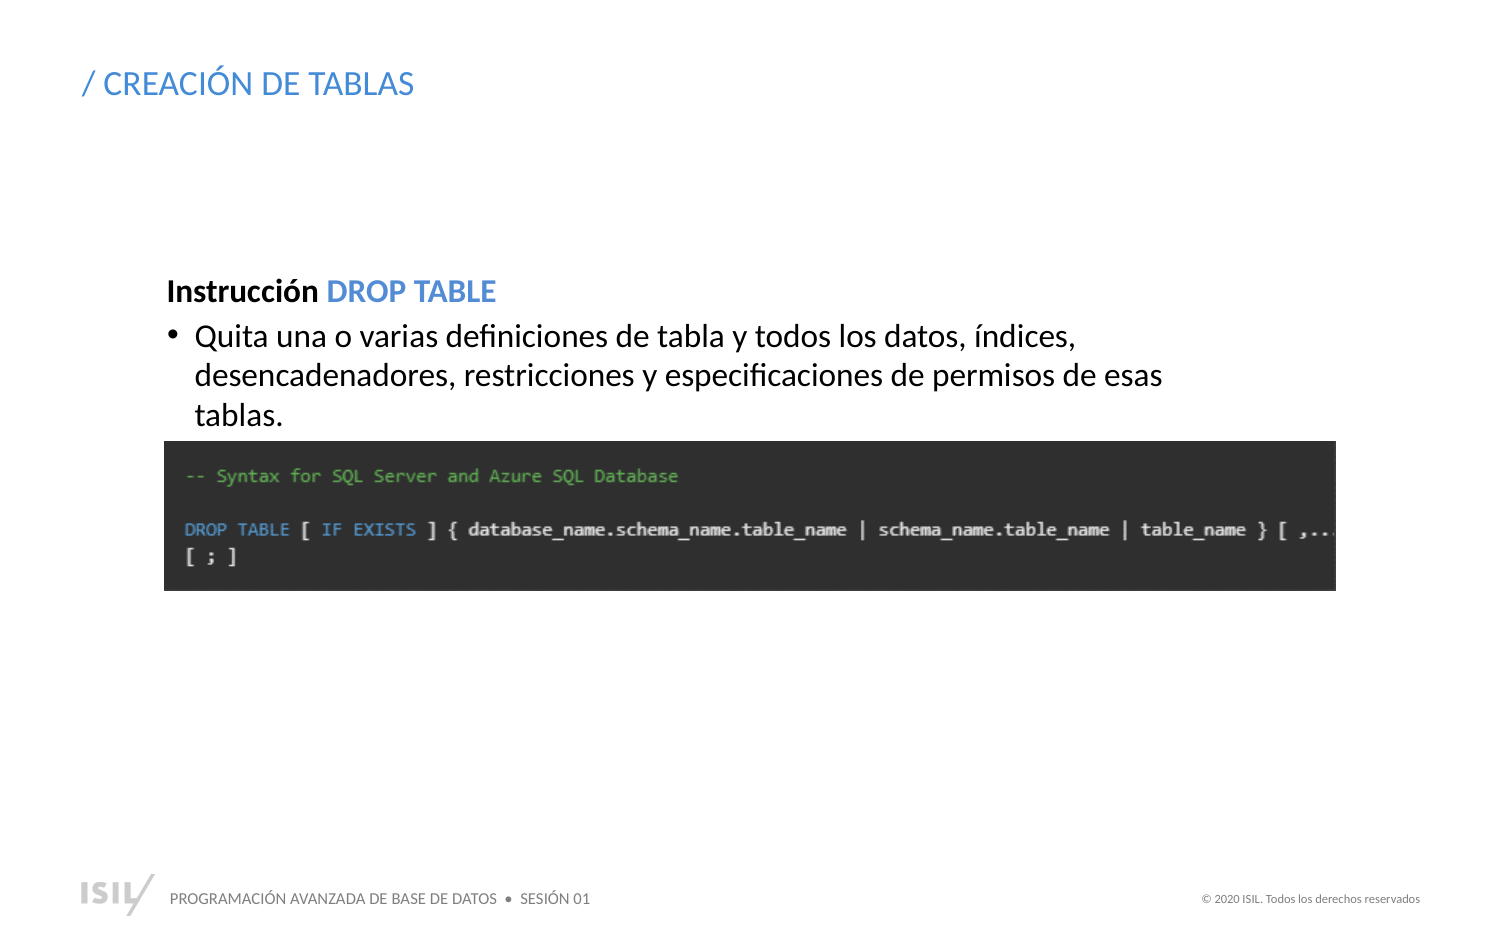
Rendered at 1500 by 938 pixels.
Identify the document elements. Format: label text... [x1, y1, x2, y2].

picture [164, 441, 1336, 591]
text_box Quita una o varias definiciones de tabla y todos los datos, índices, desencadenadores, restricciones y especificaciones de permisos de esas tablas. [165, 313, 1255, 434]
text_box / CREACIÓN DE TABLAS [66, 52, 1249, 111]
text_box Instrucción DROP TABLE [164, 269, 639, 310]
